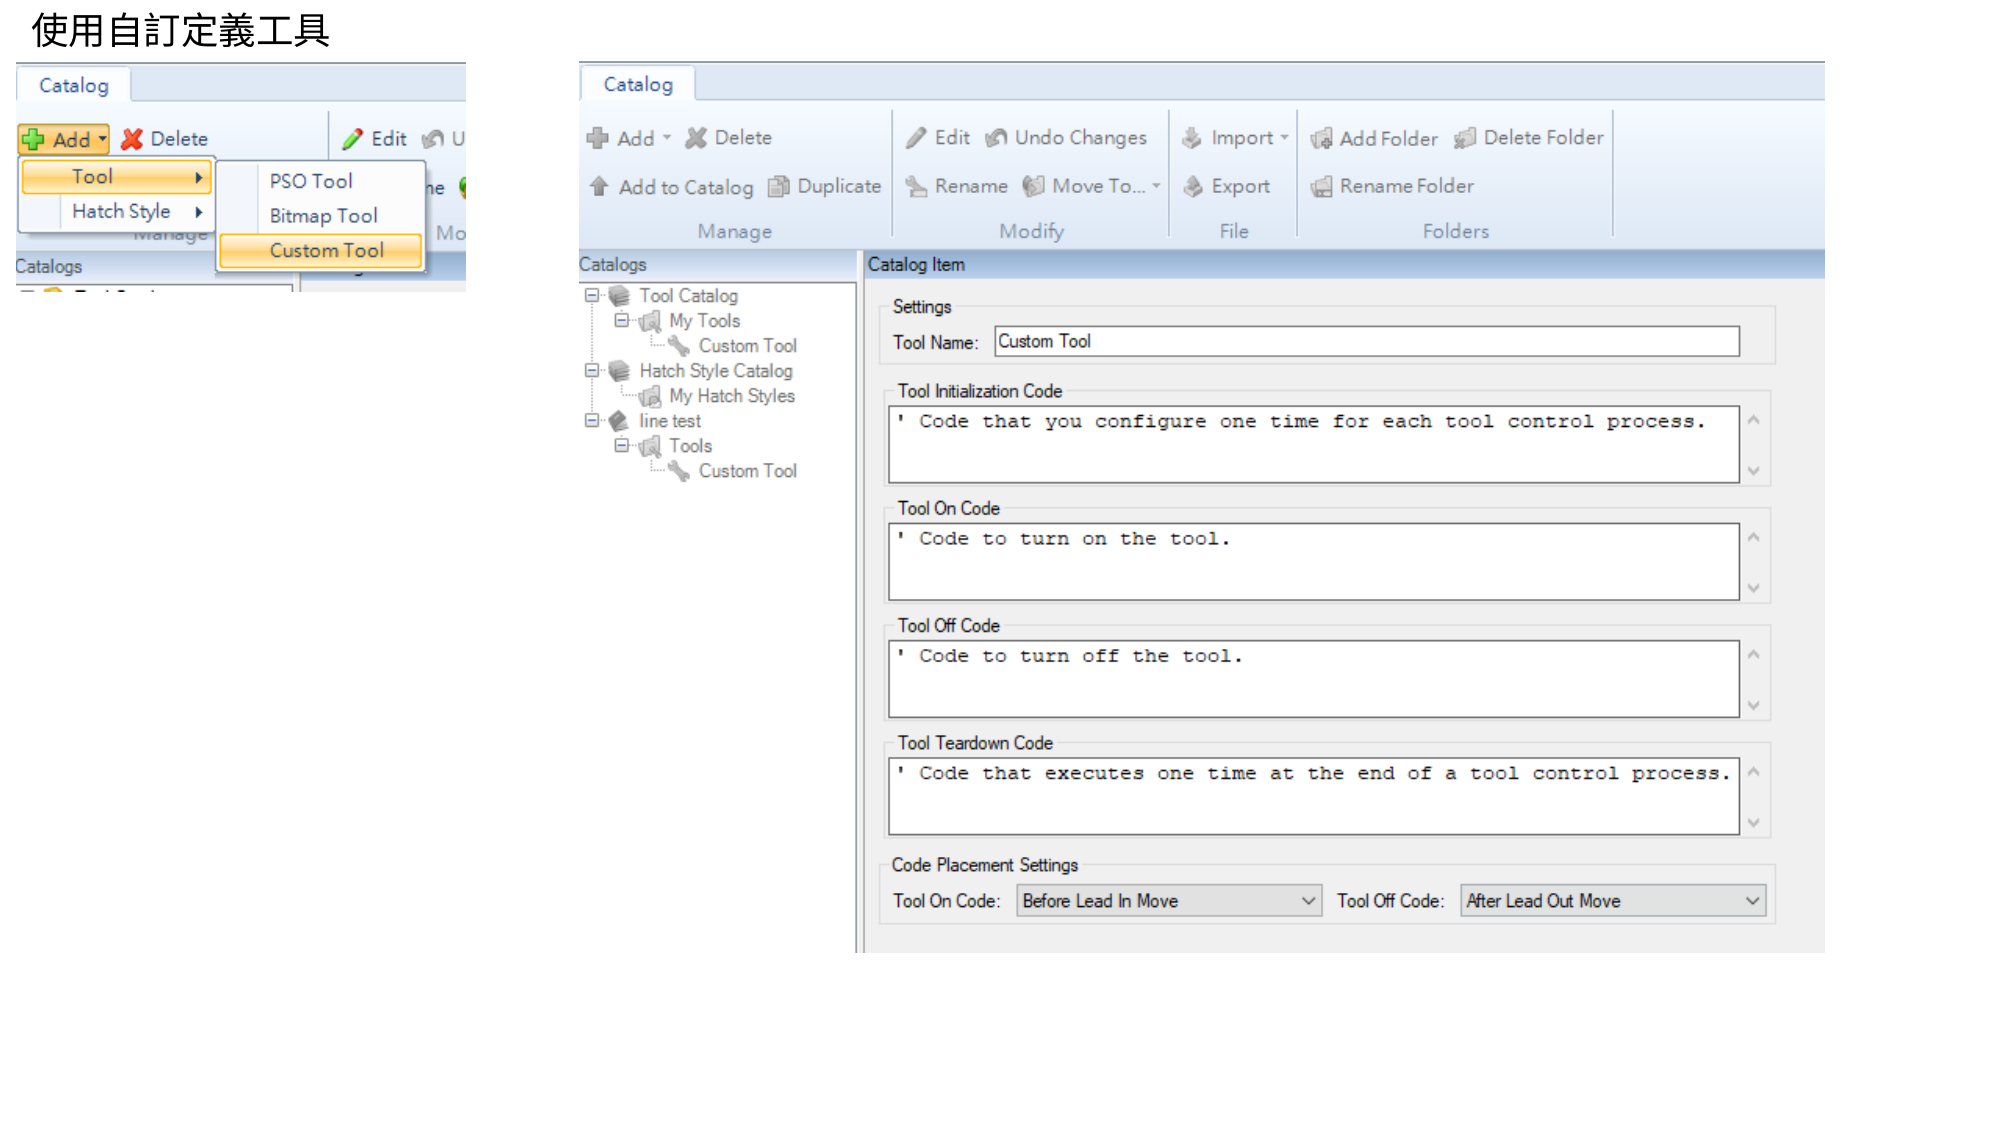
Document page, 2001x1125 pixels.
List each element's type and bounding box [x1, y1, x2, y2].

picture [16, 61, 466, 292]
picture [579, 60, 1825, 953]
